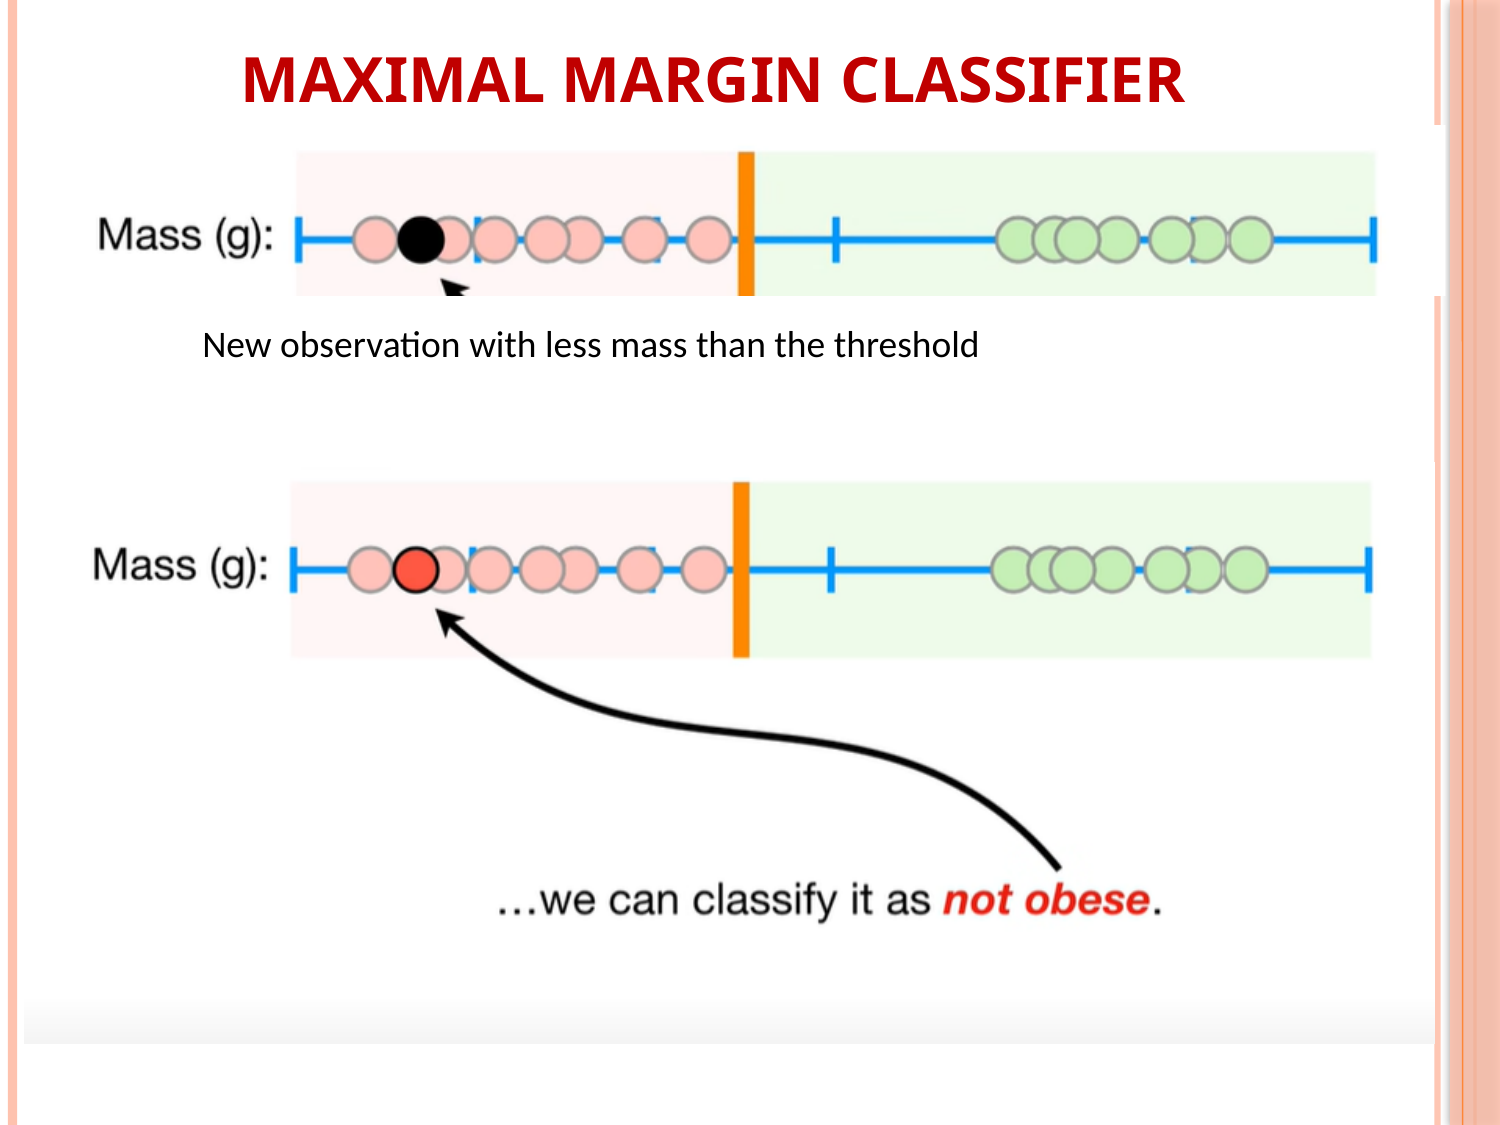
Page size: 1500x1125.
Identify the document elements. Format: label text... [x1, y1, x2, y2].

text_box New observation with less mass than the threshold [187, 312, 1150, 373]
picture [24, 461, 1435, 1045]
text_box Maximal margin classifier [99, 37, 1325, 115]
picture [36, 124, 1446, 296]
